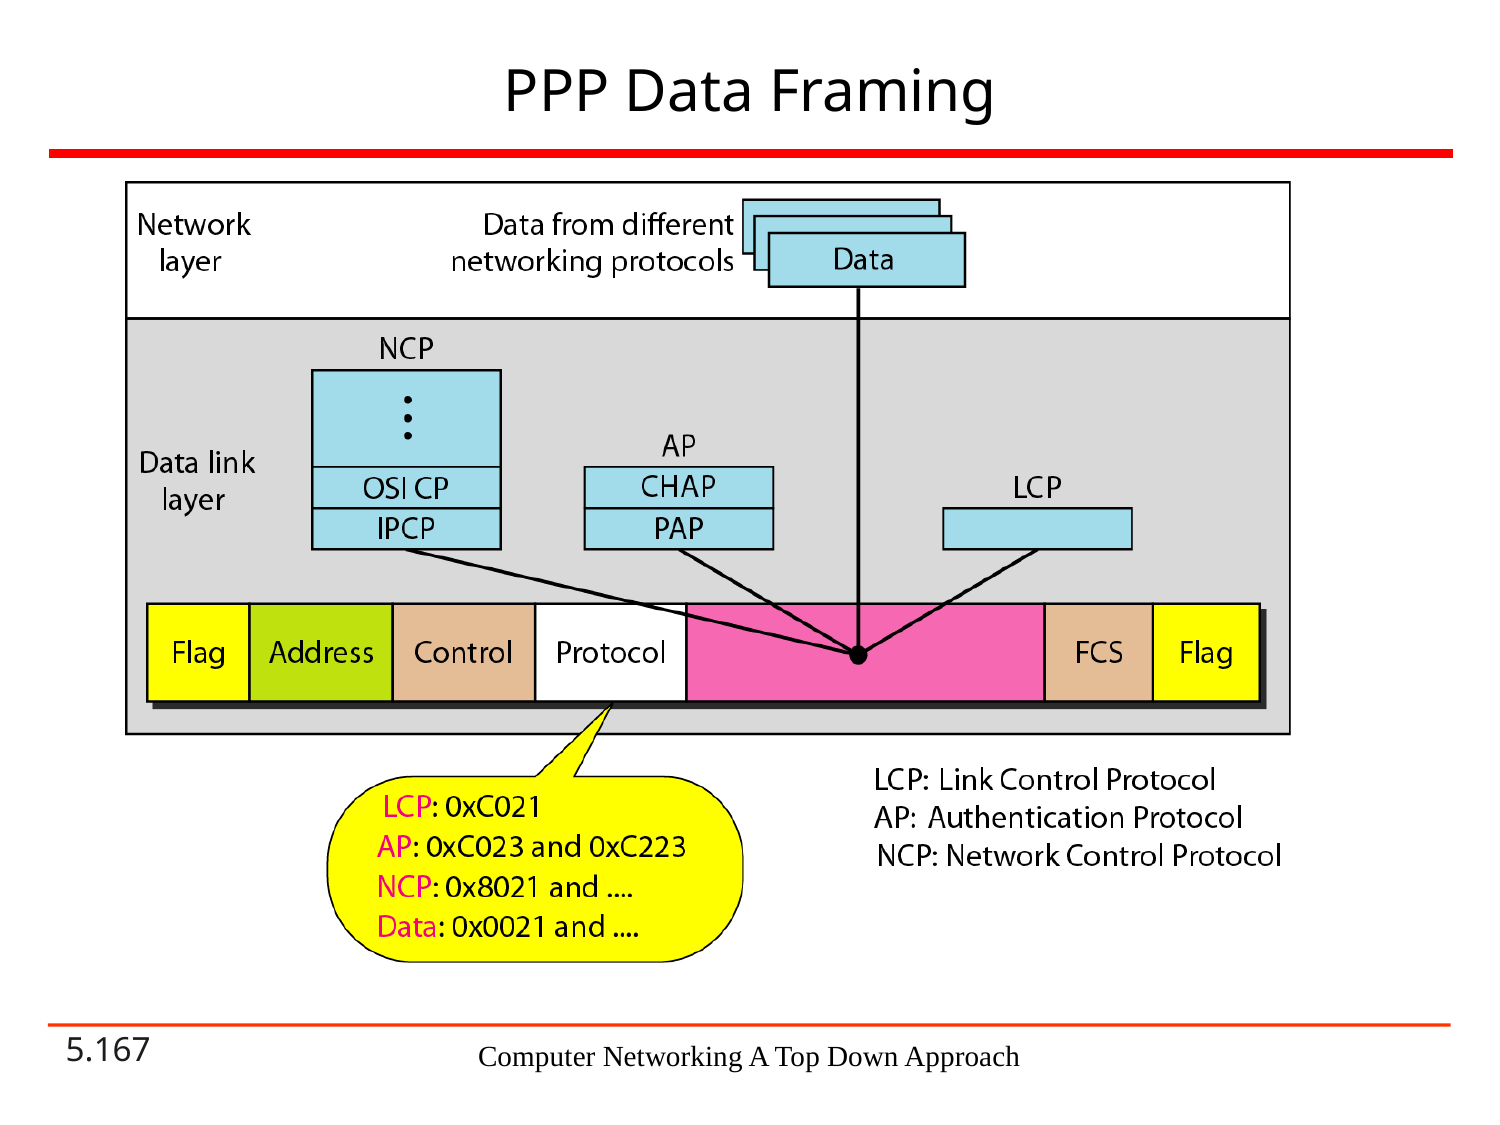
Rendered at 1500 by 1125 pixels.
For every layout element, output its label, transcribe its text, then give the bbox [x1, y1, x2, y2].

picture [124, 181, 1291, 963]
title PPP Data Framing [49, 35, 1451, 141]
